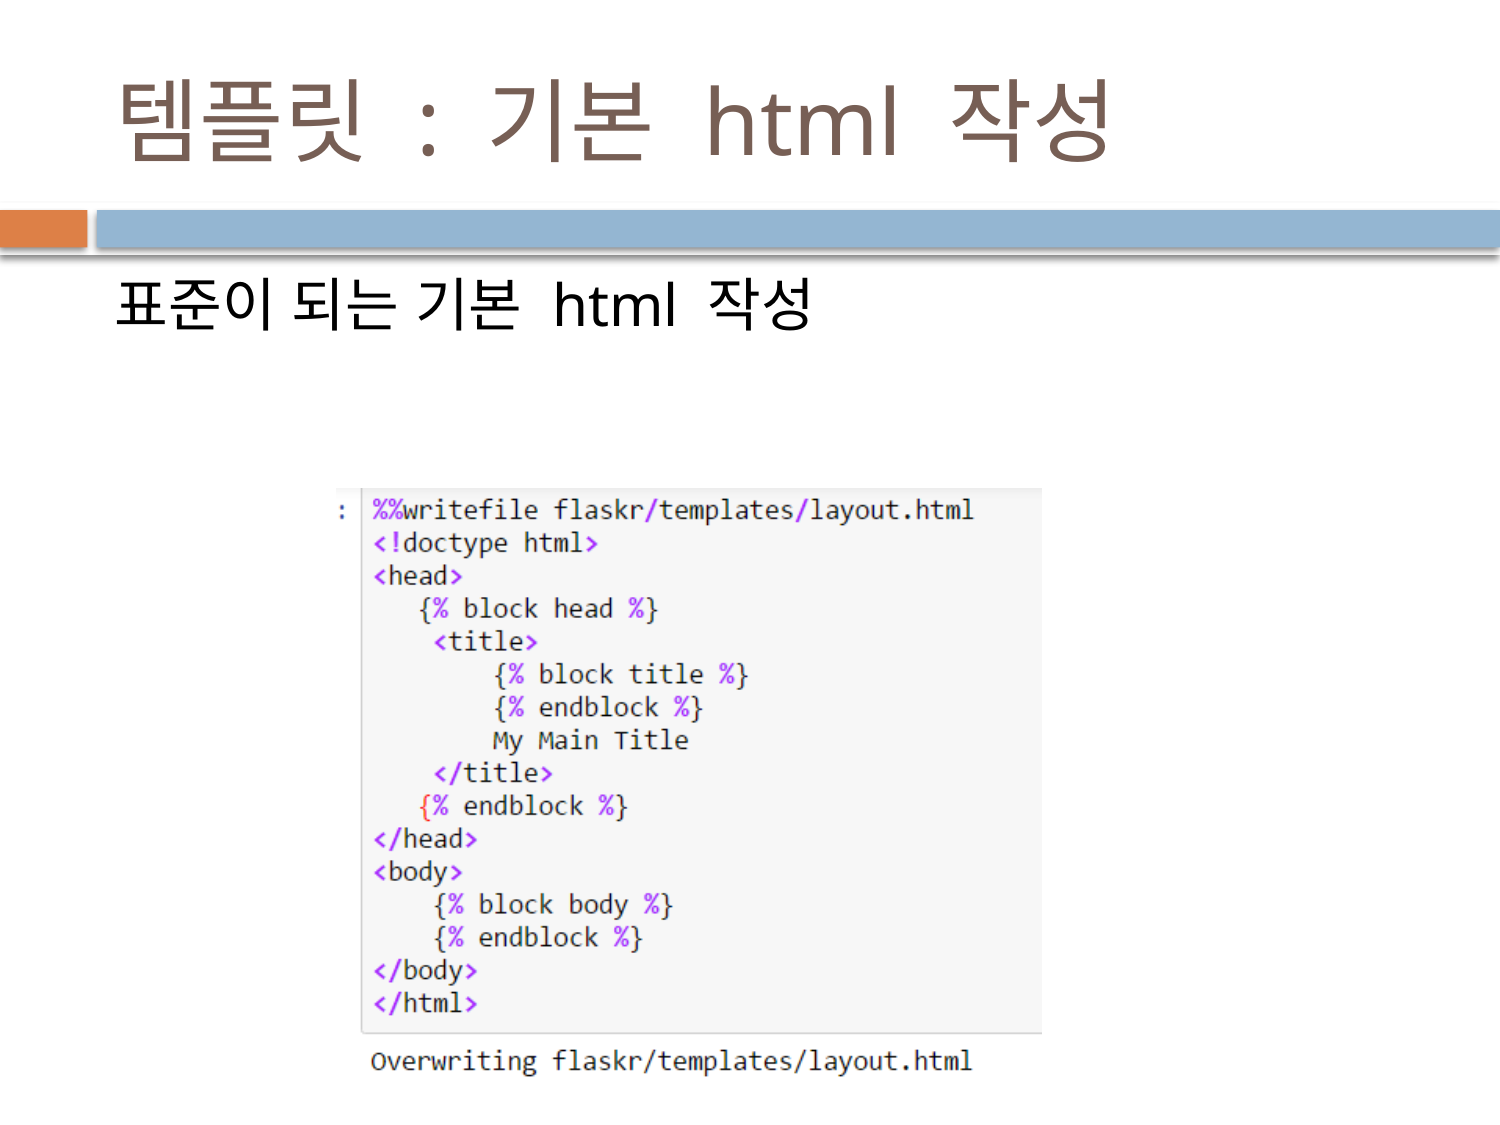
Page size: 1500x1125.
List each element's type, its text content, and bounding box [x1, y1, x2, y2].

text_box 표준이 되는 기본 html 작성 [100, 261, 1412, 346]
picture [336, 487, 1042, 1086]
title 템플릿 : 기본 html 작성 [100, 37, 1438, 200]
